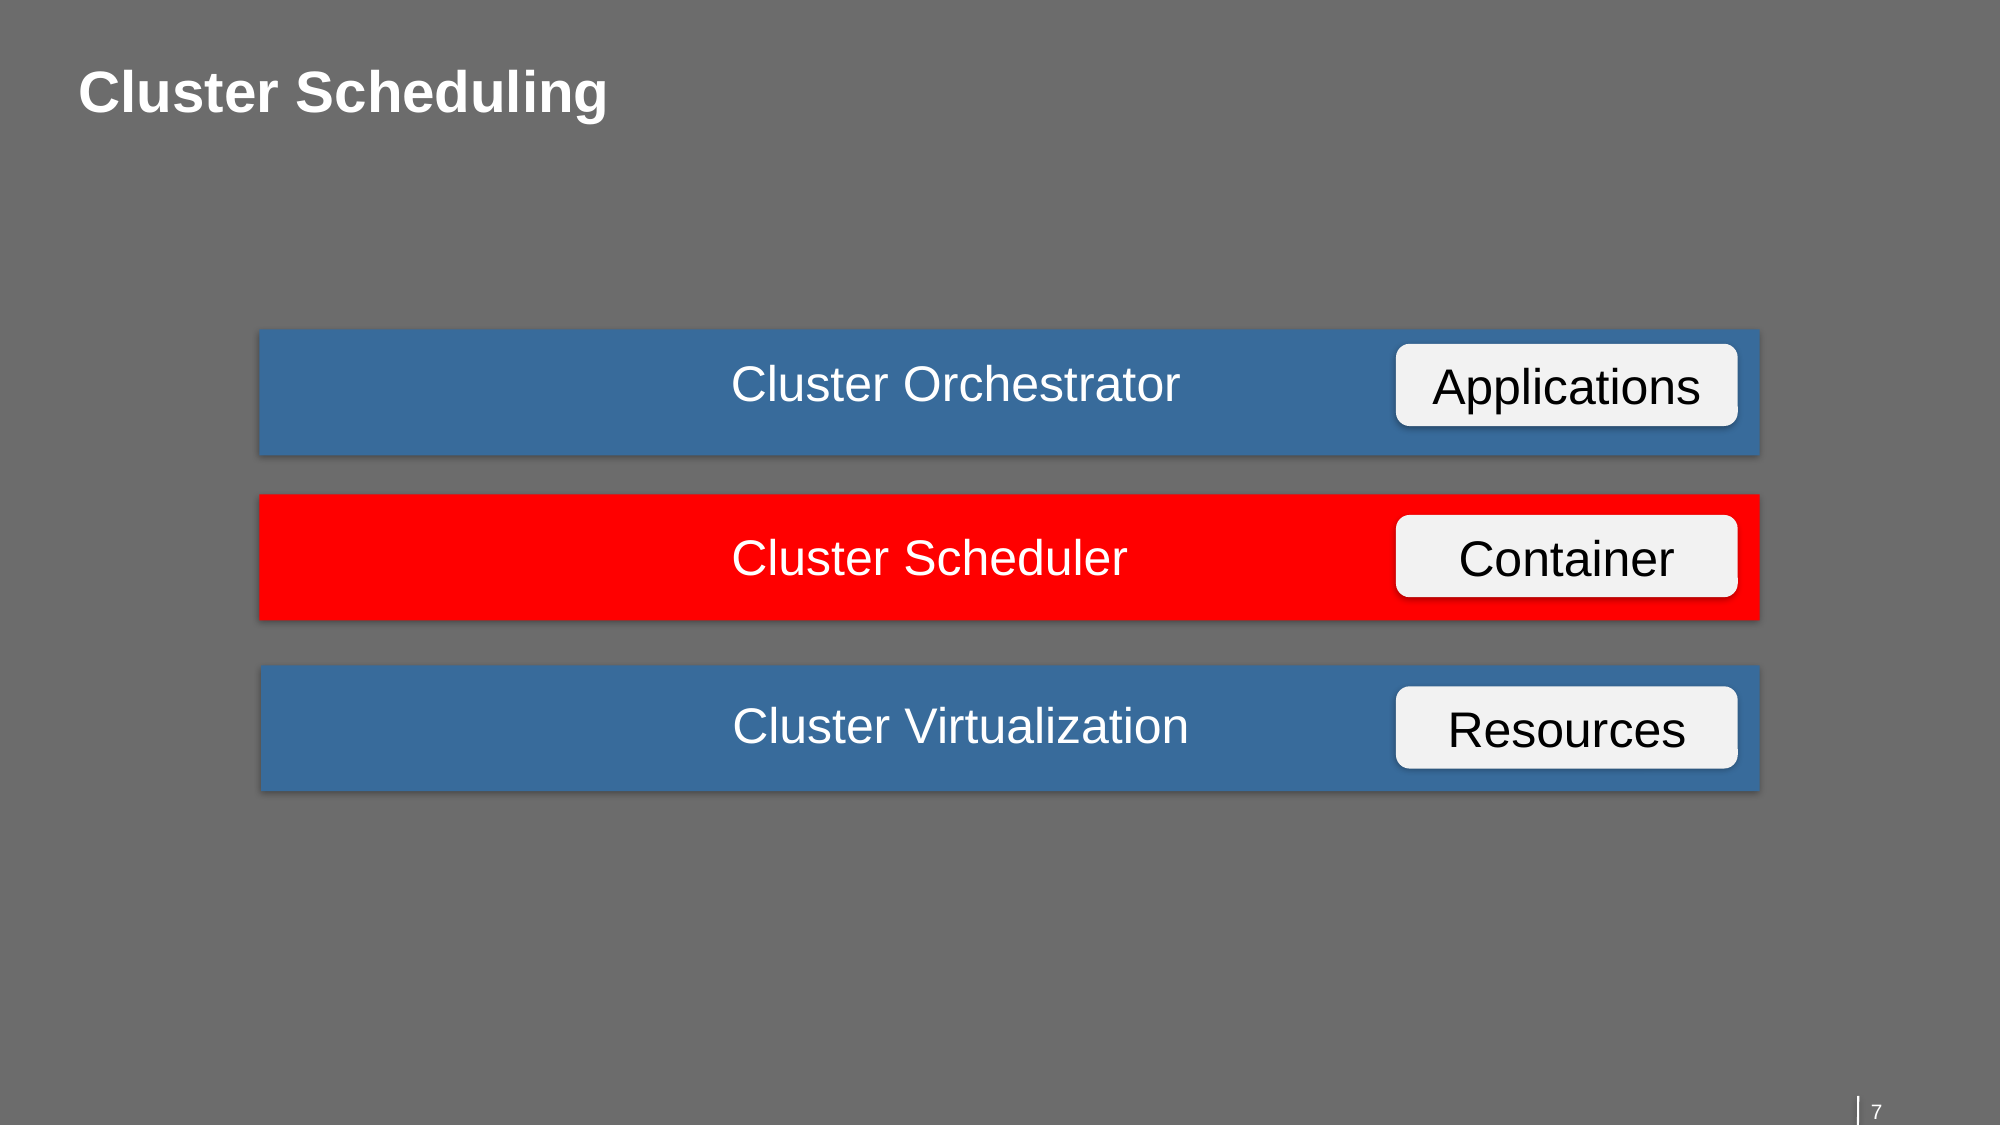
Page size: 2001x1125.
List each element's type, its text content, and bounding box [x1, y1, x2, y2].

text_box Resources [1395, 685, 1739, 770]
text_box [259, 494, 1760, 621]
text_box [259, 329, 1760, 456]
title Cluster Scheduling [63, 54, 1859, 218]
text_box Container [1395, 514, 1739, 598]
slide_number 7 [1870, 1071, 1988, 1125]
text_box Cluster Scheduler [716, 517, 1144, 593]
text_box [260, 664, 1760, 792]
text_box Cluster Orchestrator [716, 343, 1197, 419]
text_box Applications [1395, 342, 1739, 427]
text_box Cluster Virtualization [717, 686, 1205, 761]
